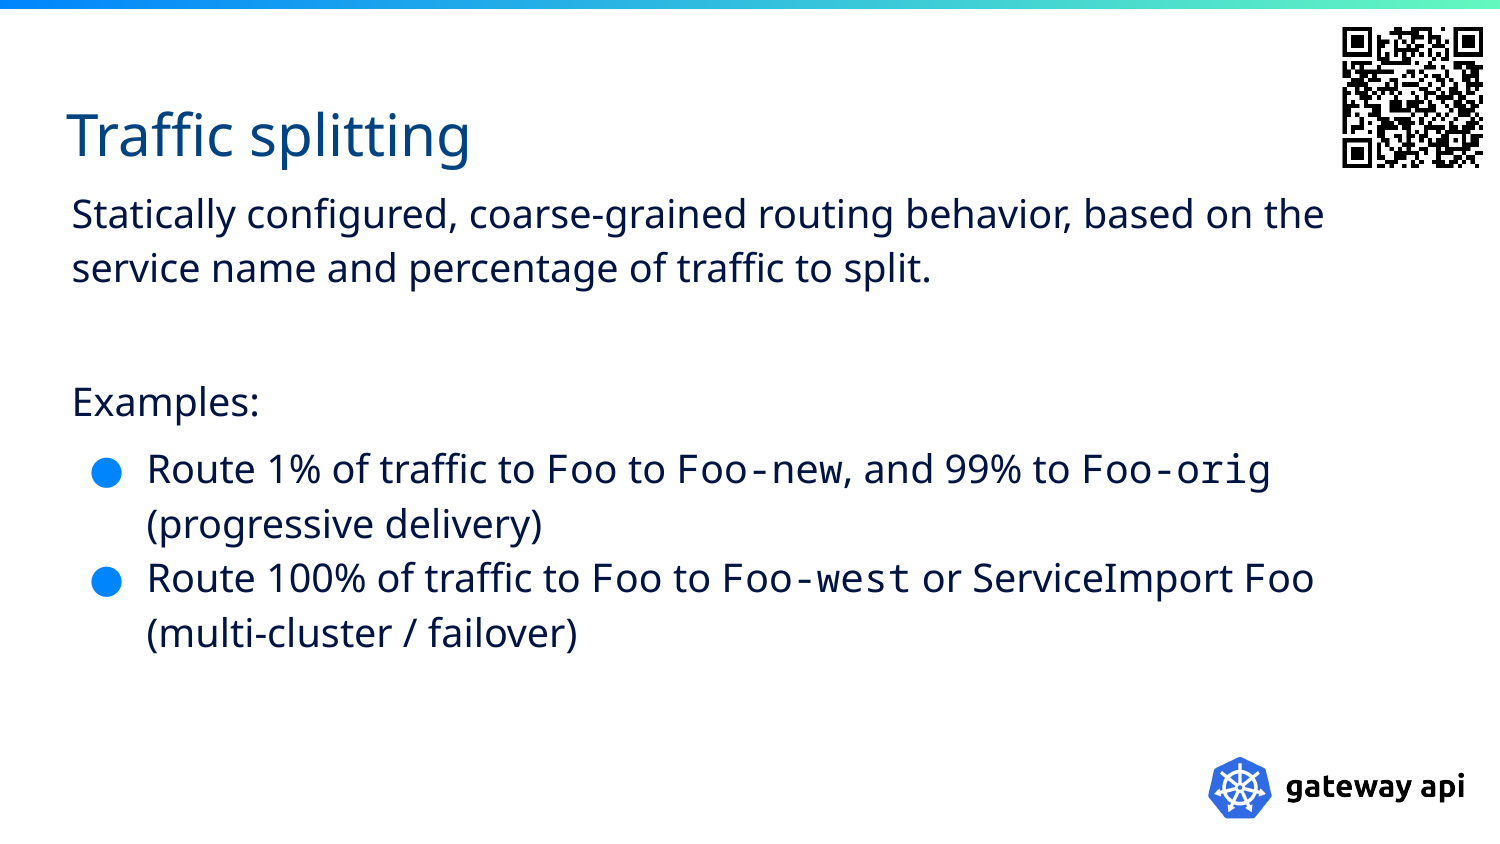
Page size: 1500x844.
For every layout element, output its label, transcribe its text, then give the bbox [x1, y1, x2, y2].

title Traffic splitting [51, 72, 1319, 167]
picture [1324, 9, 1500, 185]
list Statically configured, coarse-grained routing behavior, based on the service name and percentage of traffic to split. Examples: Route 1% of traffic to Foo to Foo-new, and 99% to Foo-orig (progressive delivery) Route 100% of traffic to Foo to Foo-west or ServiceImport Foo (multi-cluster / failover) [56, 167, 1455, 799]
picture [1197, 749, 1473, 826]
